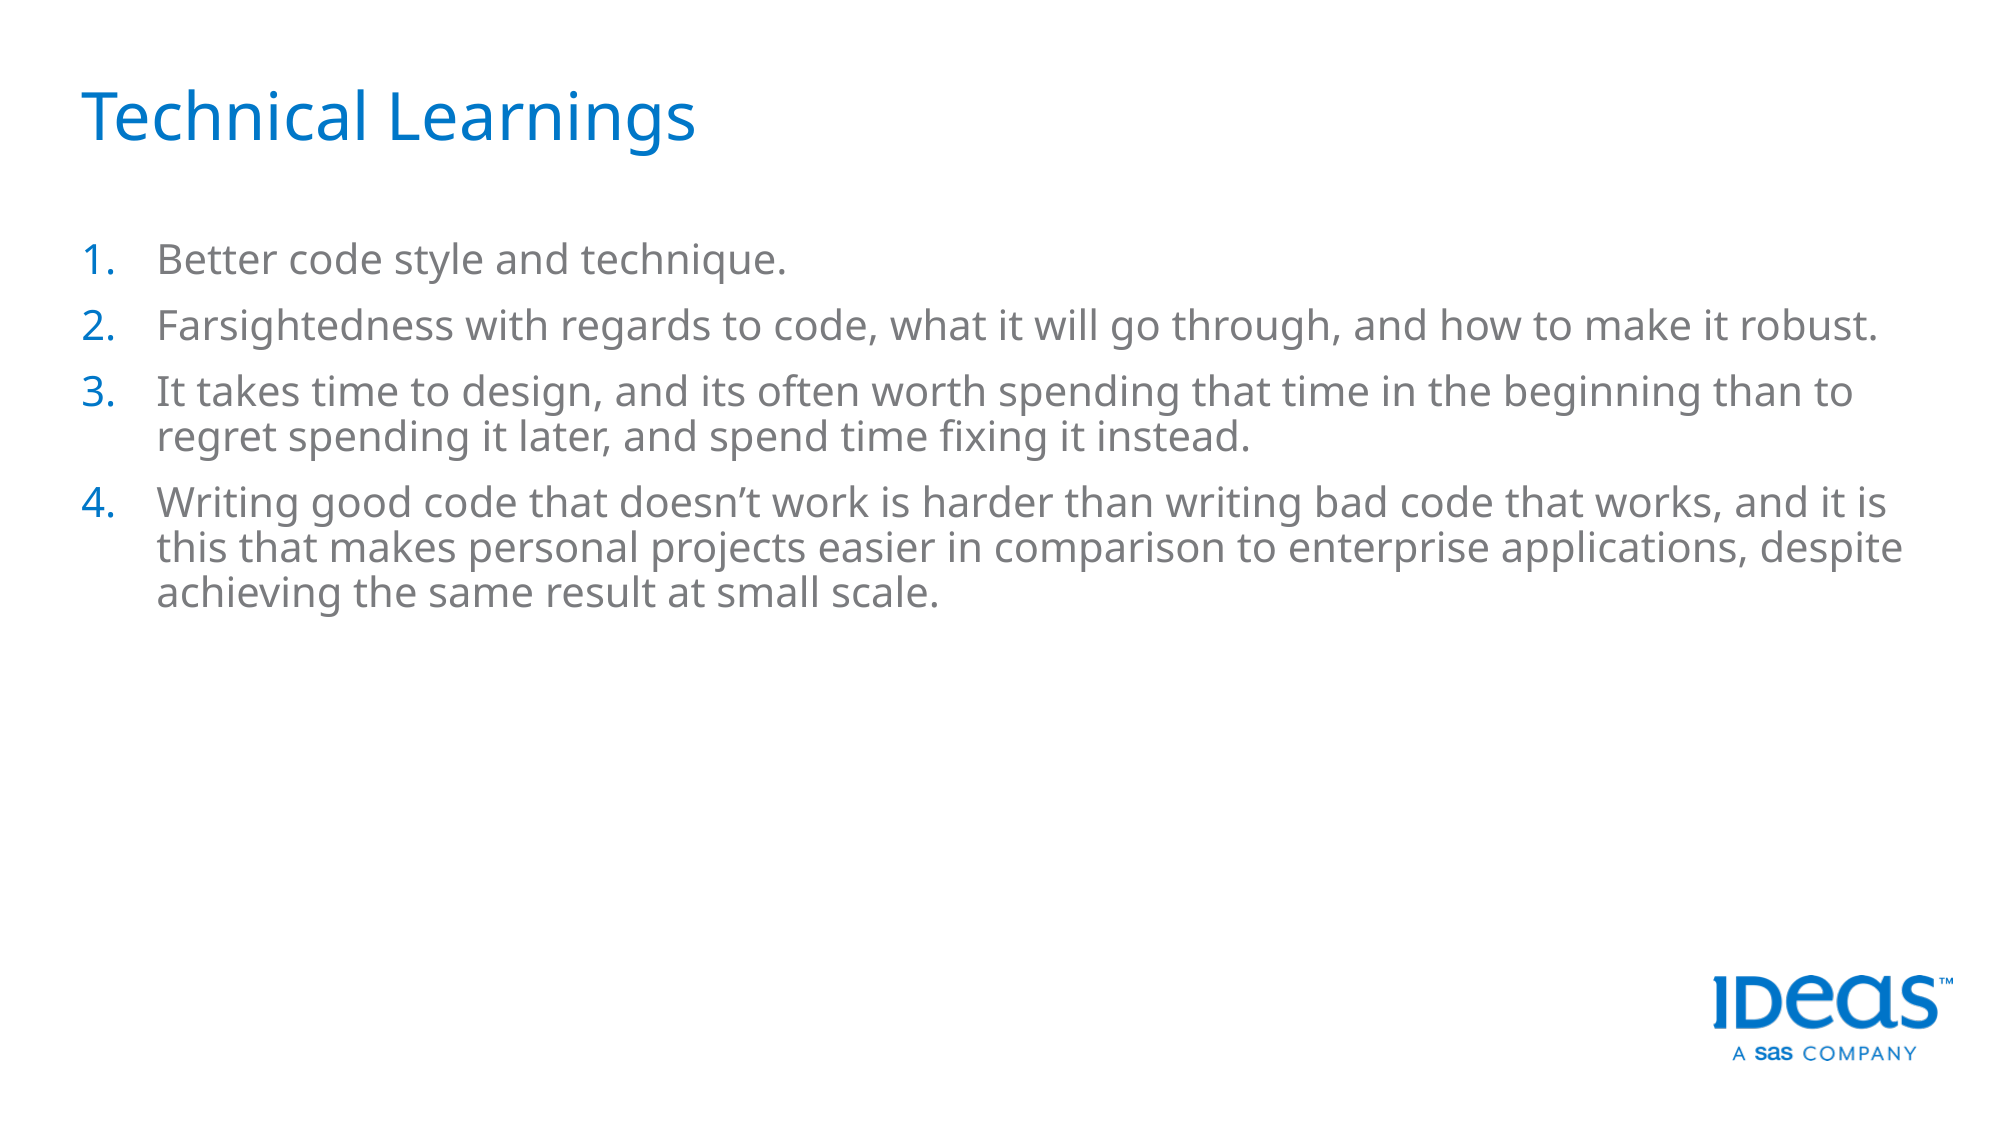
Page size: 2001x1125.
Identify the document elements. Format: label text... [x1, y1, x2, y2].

list Better code style and technique. Farsightedness with regards to code, what it will go through, and how to make it robust. It takes time to design, and its often worth spending that time in the beginning than to regret spending it later, and spend time fixing it instead. Writing good code that doesn’t work is harder than writing bad code that works, and it is this that makes personal projects easier in comparison to enterprise applications, despite achieving the same result at small scale. [66, 231, 1929, 916]
picture [1713, 975, 1953, 1061]
title Technical Learnings [66, 75, 1929, 184]
